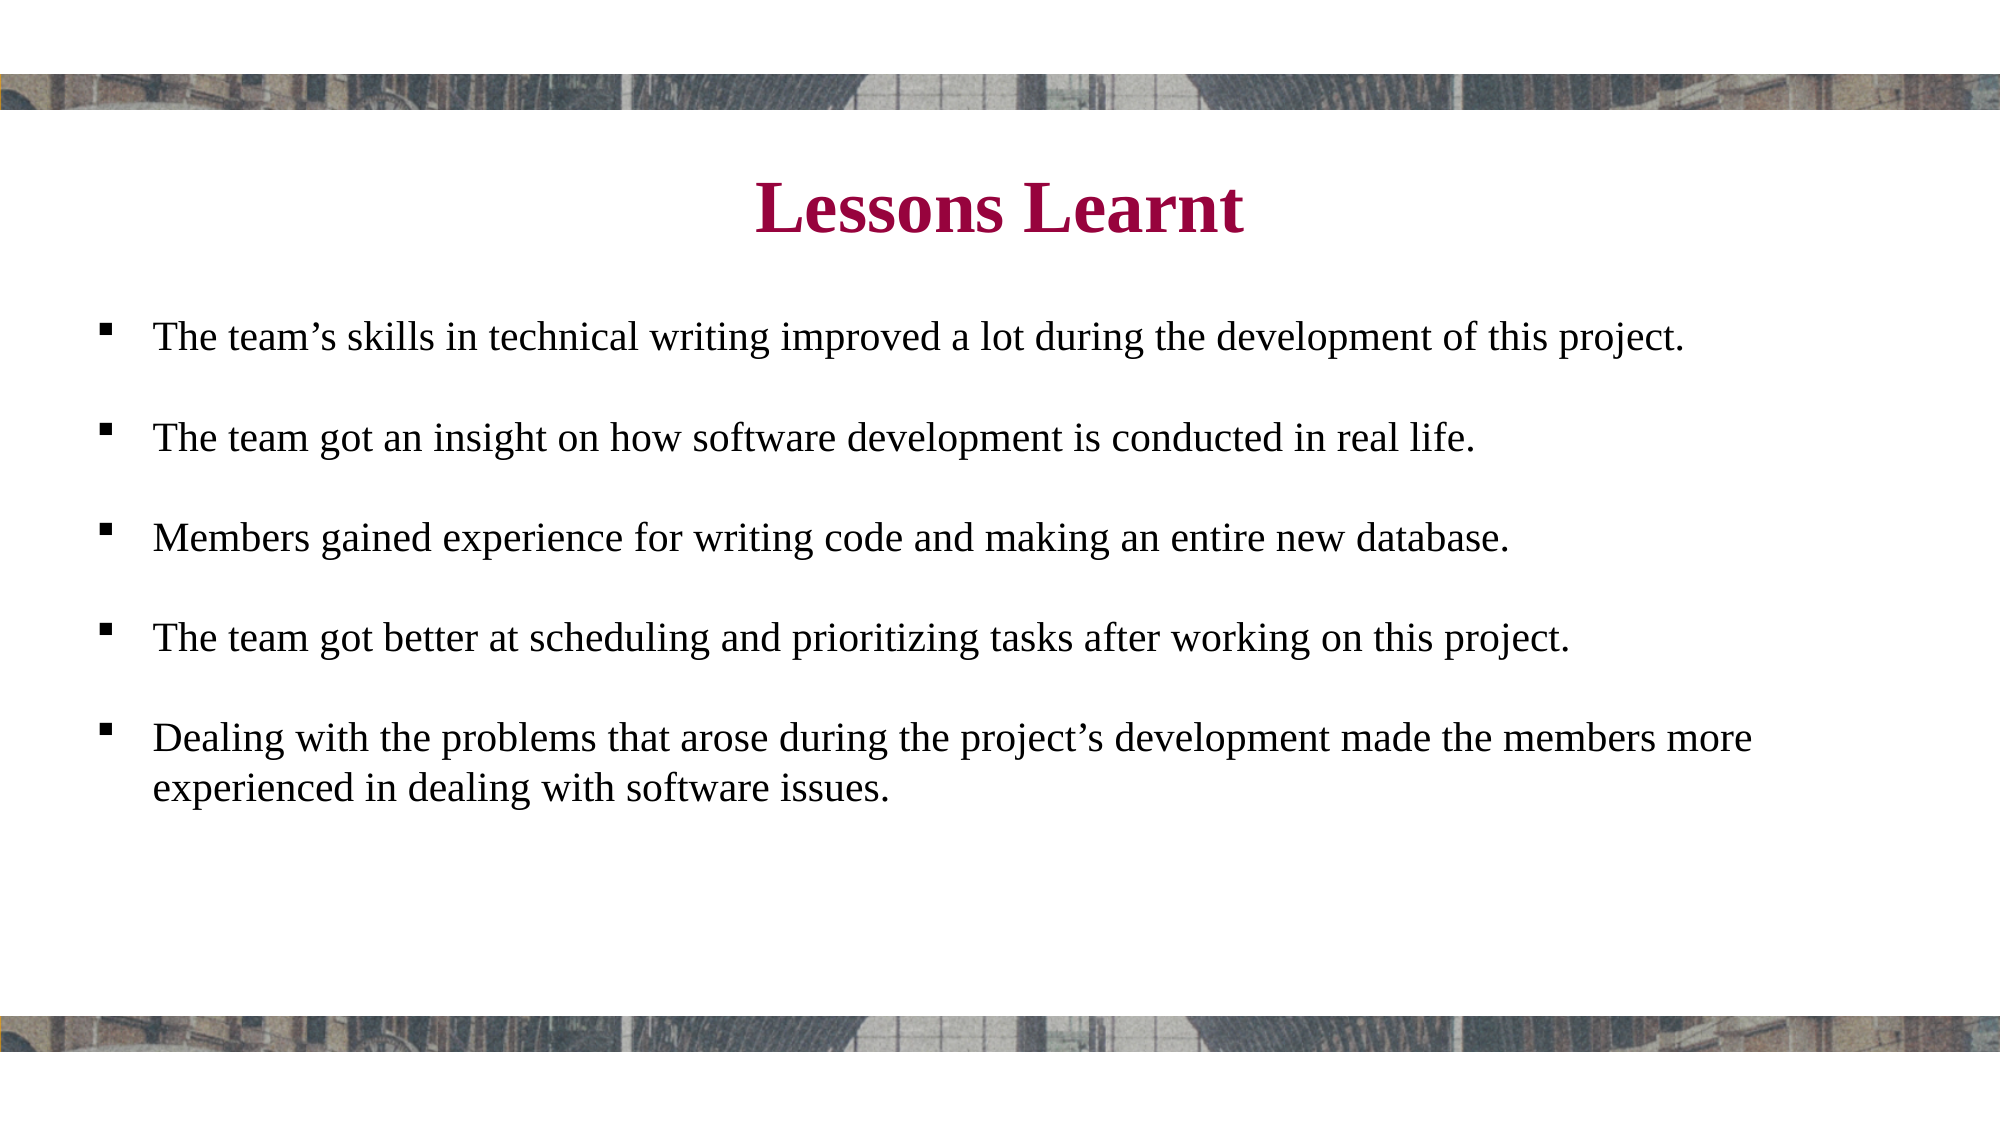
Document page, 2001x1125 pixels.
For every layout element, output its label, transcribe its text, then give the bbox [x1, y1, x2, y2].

text_box Lessons Learnt [740, 150, 1260, 255]
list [0, 74, 2000, 110]
text_box The team’s skills in technical writing improved a lot during the development of this project. The team got an insight on how software development is conducted in real life. Members gained experience for writing code and making an entire new database. The team got better at scheduling and prioritizing tasks after working on this project. Dealing with the problems that arose during the project’s development made the members more experienced in dealing with software issues. [81, 301, 1862, 817]
picture [0, 1016, 2000, 1052]
